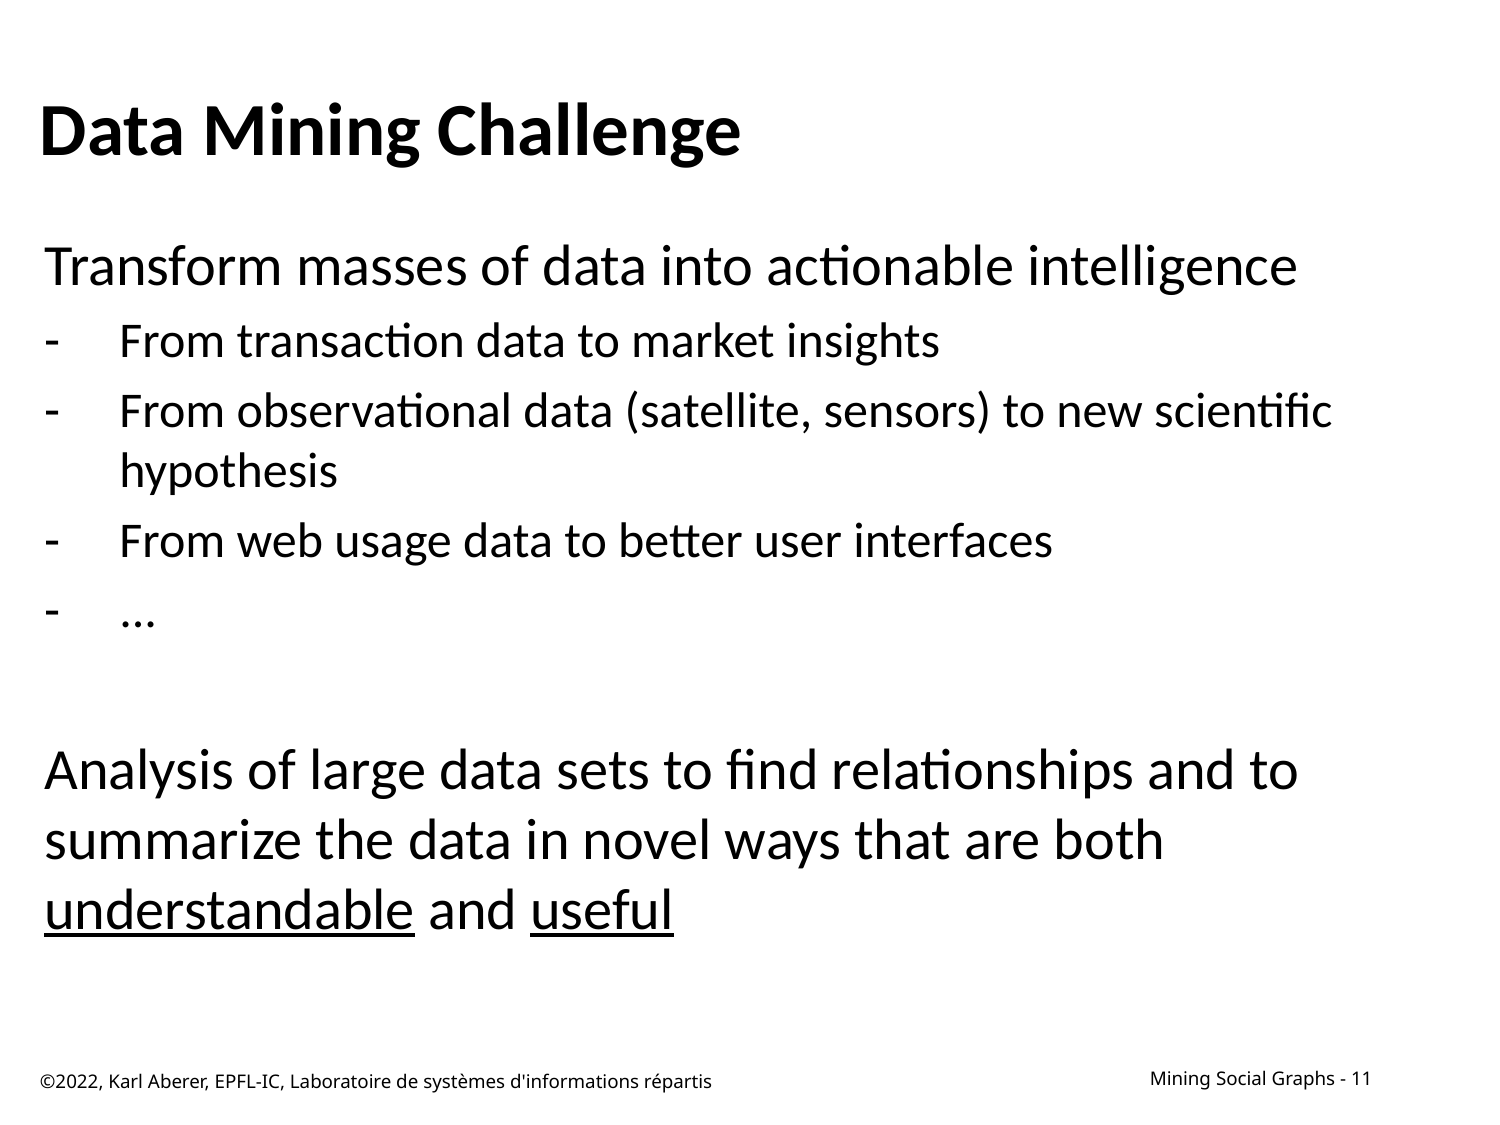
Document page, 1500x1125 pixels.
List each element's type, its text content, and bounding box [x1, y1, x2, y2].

footer ©2022, Karl Aberer, EPFL-IC, Laboratoire de systèmes d'informations répartis [24, 1062, 988, 1101]
list Transform masses of data into actionable intelligence From transaction data to market insights From observational data (satellite, sensors) to new scientific hypothesis From web usage data to better user interfaces ... Analysis of large data sets to find relationships and to summarize the data in novel ways that are both understandable and useful [29, 219, 1393, 1046]
title Data Mining Challenge [24, 49, 1388, 201]
